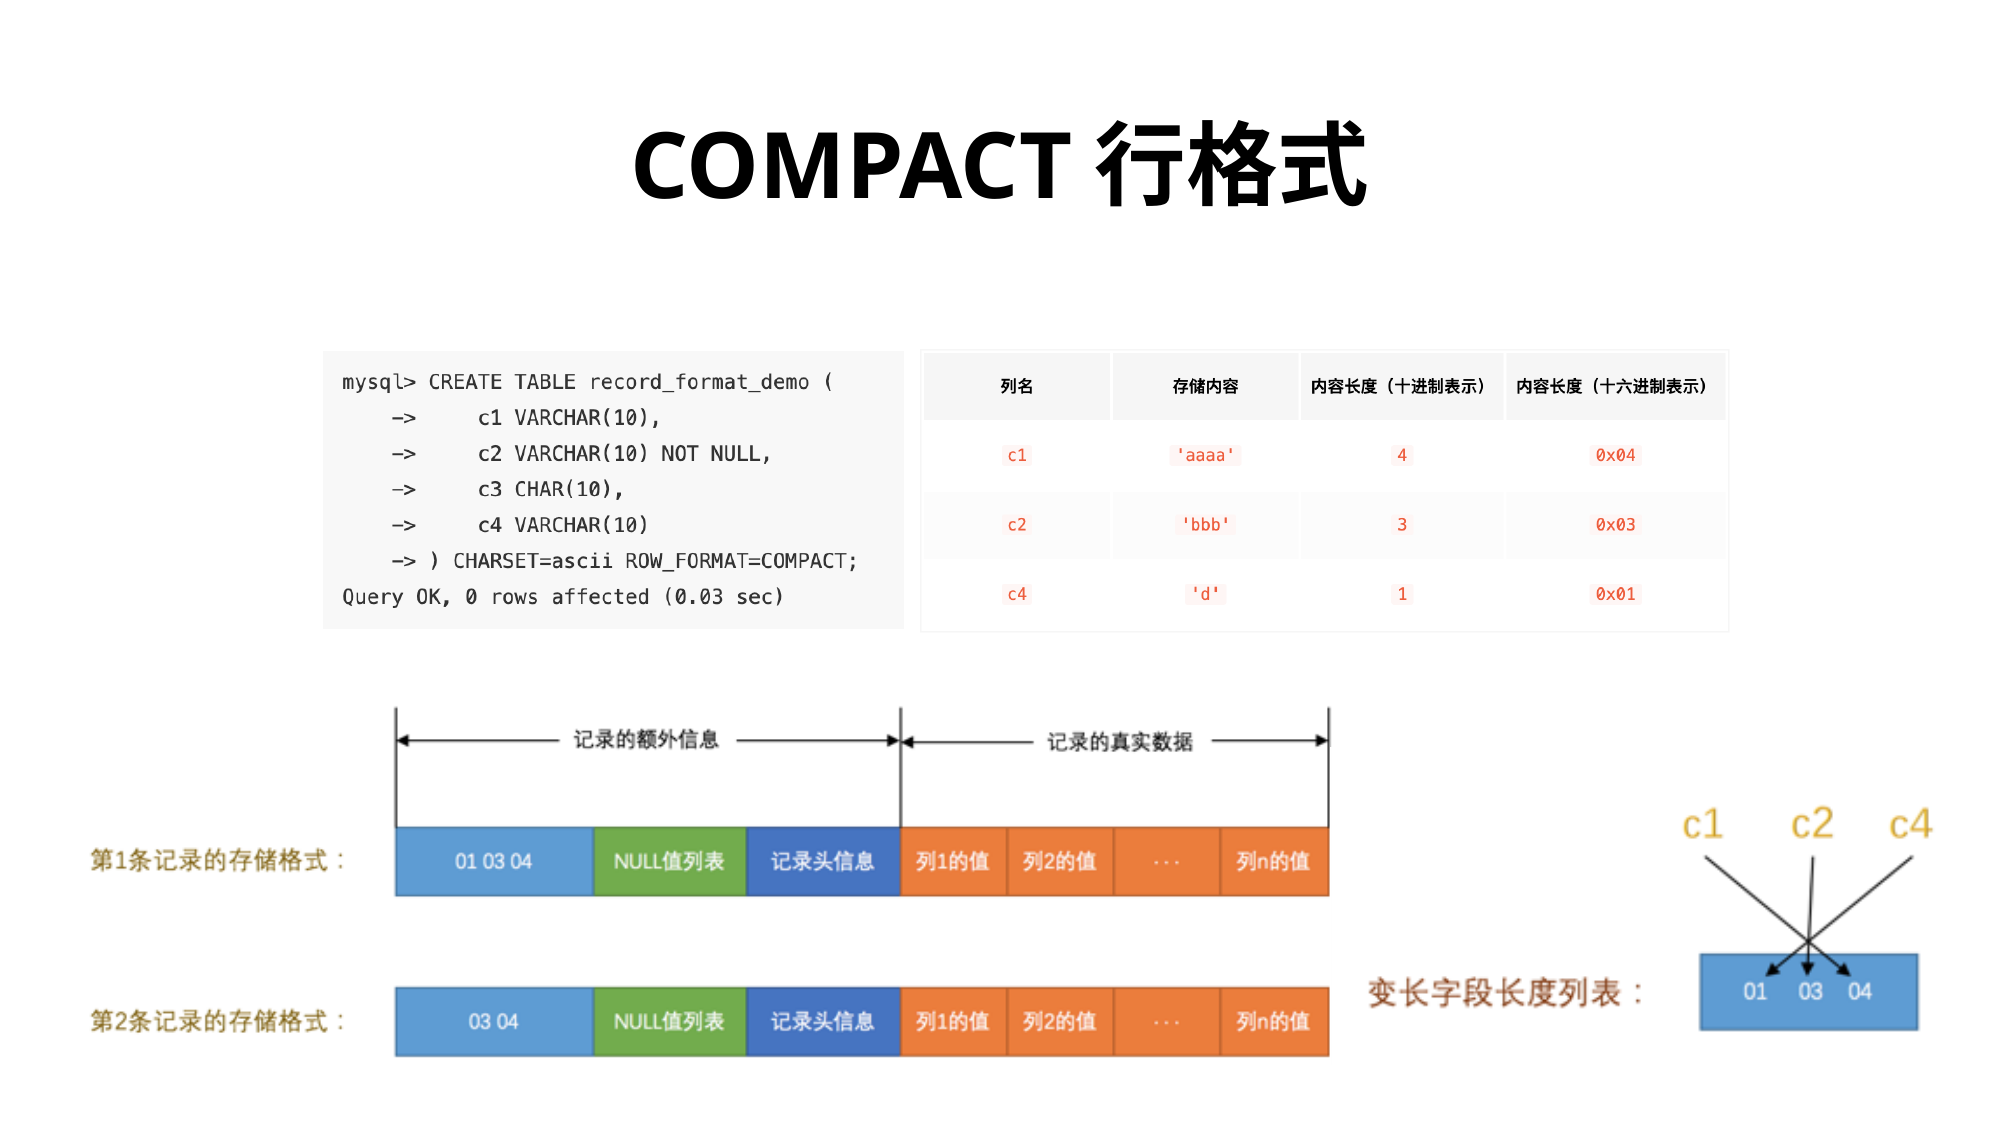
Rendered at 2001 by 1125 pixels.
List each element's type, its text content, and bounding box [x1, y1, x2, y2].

title COMPACT行格式 [137, 59, 1863, 278]
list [71, 670, 1368, 1087]
picture [323, 328, 1757, 671]
picture [1330, 747, 2000, 1065]
